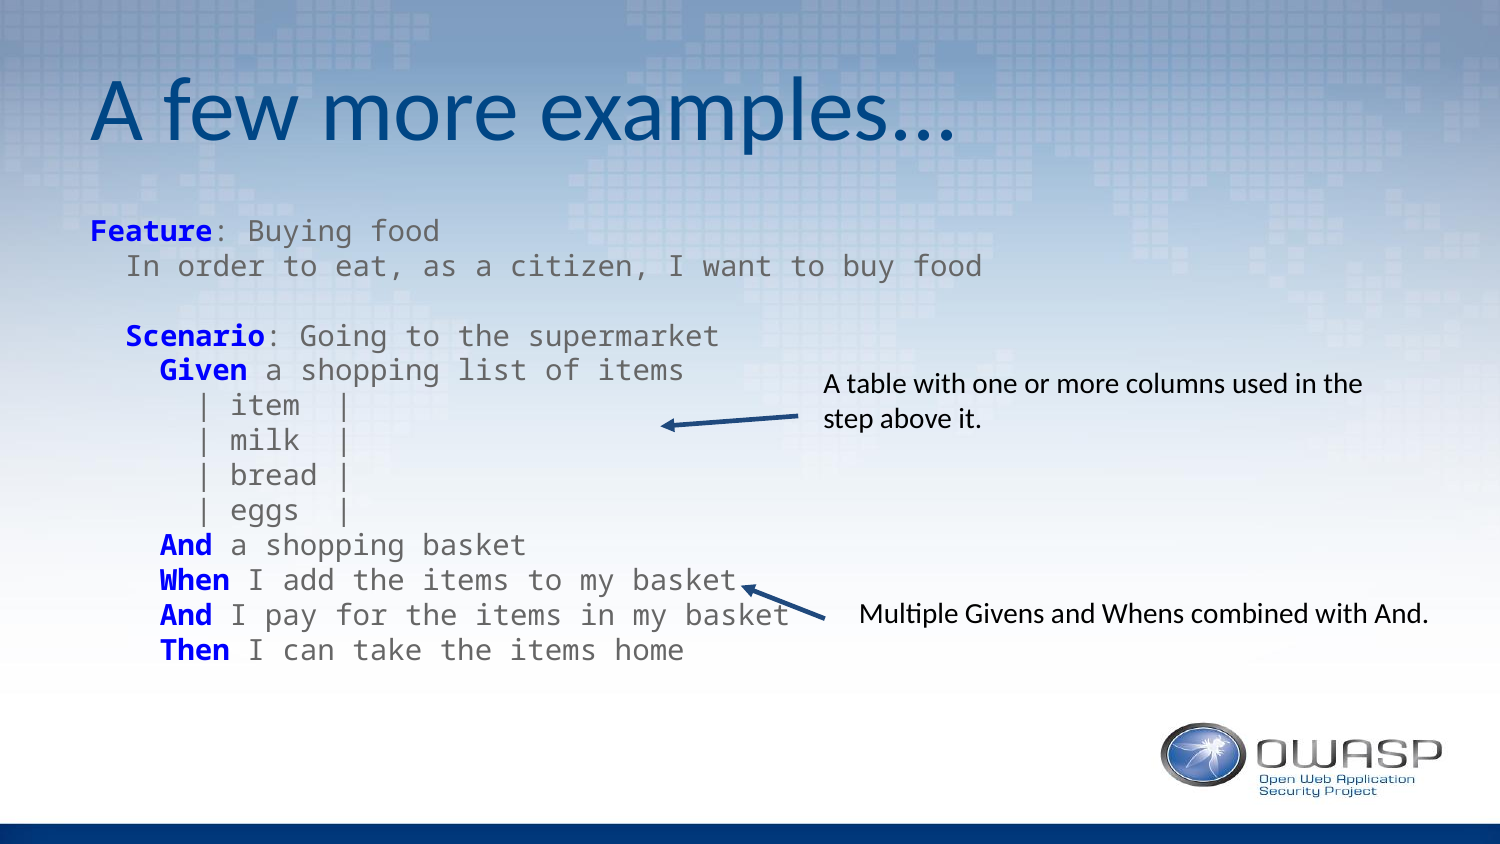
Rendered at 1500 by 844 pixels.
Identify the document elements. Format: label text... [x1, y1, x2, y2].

list A table with one or more columns used in the step above it. [808, 349, 1433, 468]
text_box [740, 585, 826, 619]
title A few more examples... [75, 33, 1425, 175]
list Multiple Givens and Whens combined with And. [844, 579, 1469, 664]
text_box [660, 415, 799, 427]
list Feature: Buying food In order to eat, as a citizen, I want to buy food Scenario: Going to the supermarket Given a shopping list of items | item | | milk | | bread | | eggs | And a shopping basket When I add the items to my basket And I pay for the items in my basket Then I can take the items home [75, 196, 1387, 800]
picture [0, 0, 1500, 844]
